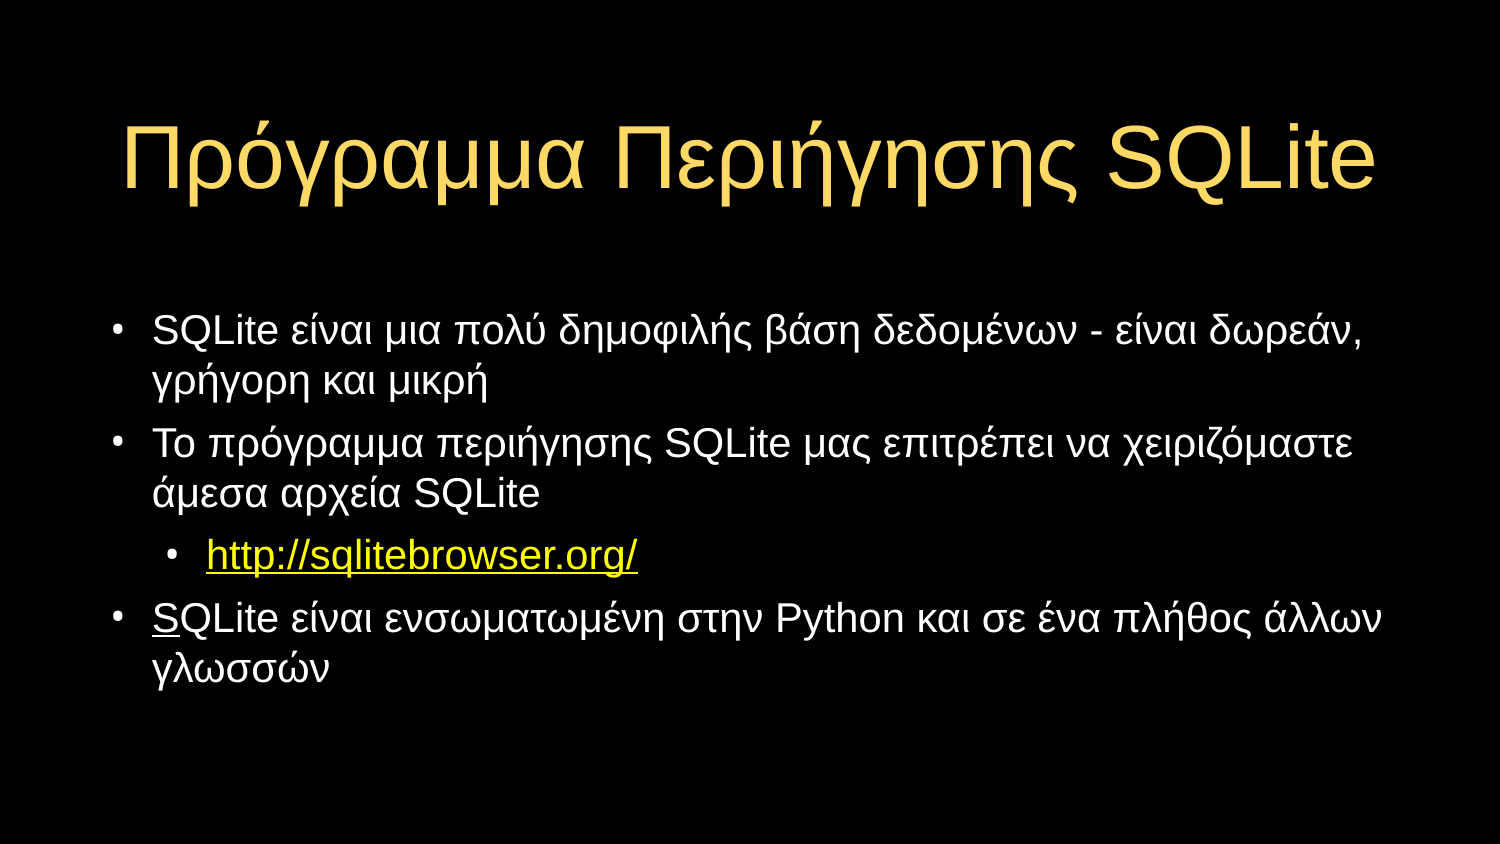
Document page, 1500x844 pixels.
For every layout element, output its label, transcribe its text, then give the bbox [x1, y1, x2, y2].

title Πρόγραμμα Περιήγησης SQLite [106, 71, 1393, 235]
list SQLite είναι μια πολύ δημοφιλής βάση δεδομένων - είναι δωρεάν, γρήγορη και μικρή Το πρόγραμμα περιήγησης SQLite μας επιτρέπει να χειριζόμαστε άμεσα αρχεία SQLite http://sqlitebrowser.org/ SQLite είναι ενσωματωμένη στην Python και σε ένα πλήθος άλλων γλωσσών [106, 299, 1393, 767]
